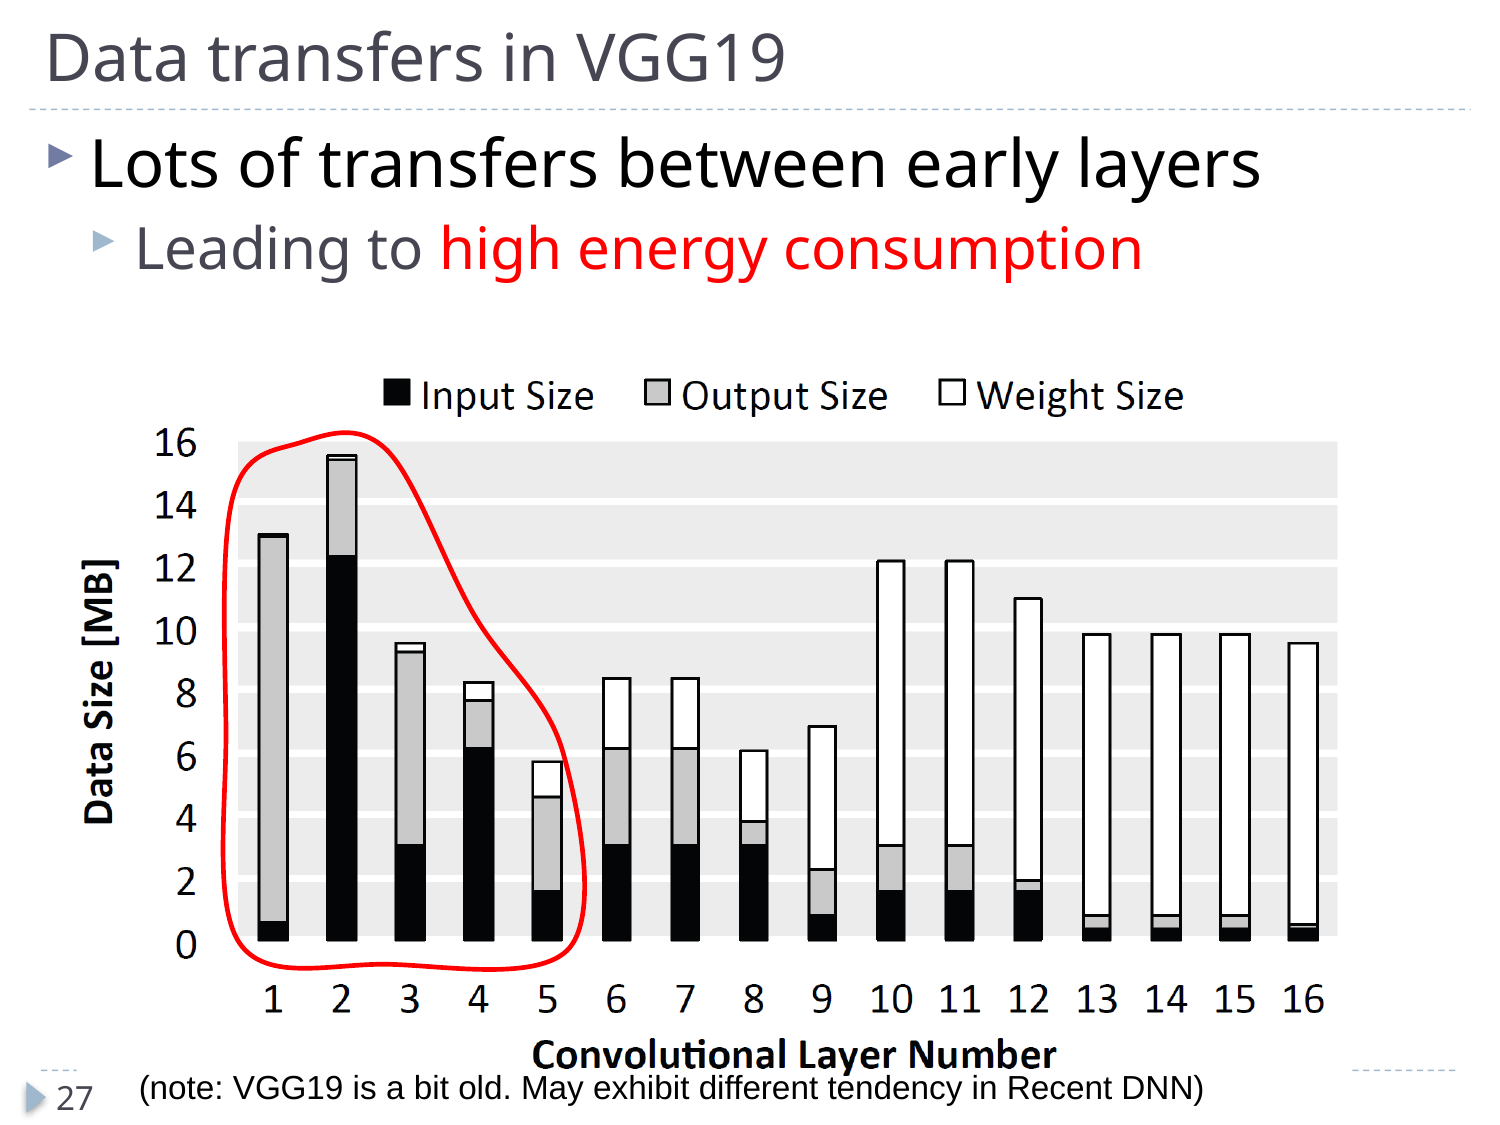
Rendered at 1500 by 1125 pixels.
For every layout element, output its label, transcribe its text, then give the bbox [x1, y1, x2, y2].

picture [76, 373, 1349, 1083]
text_box (note: VGG19 is a bit old. May exhibit different tendency in Recent DNN) [123, 1094, 1349, 1114]
list Lots of transfers between early layers Leading to high energy consumption [29, 113, 1471, 1059]
slide_number 27 [41, 1069, 367, 1117]
title Data transfers in VGG19 [29, 7, 1471, 102]
